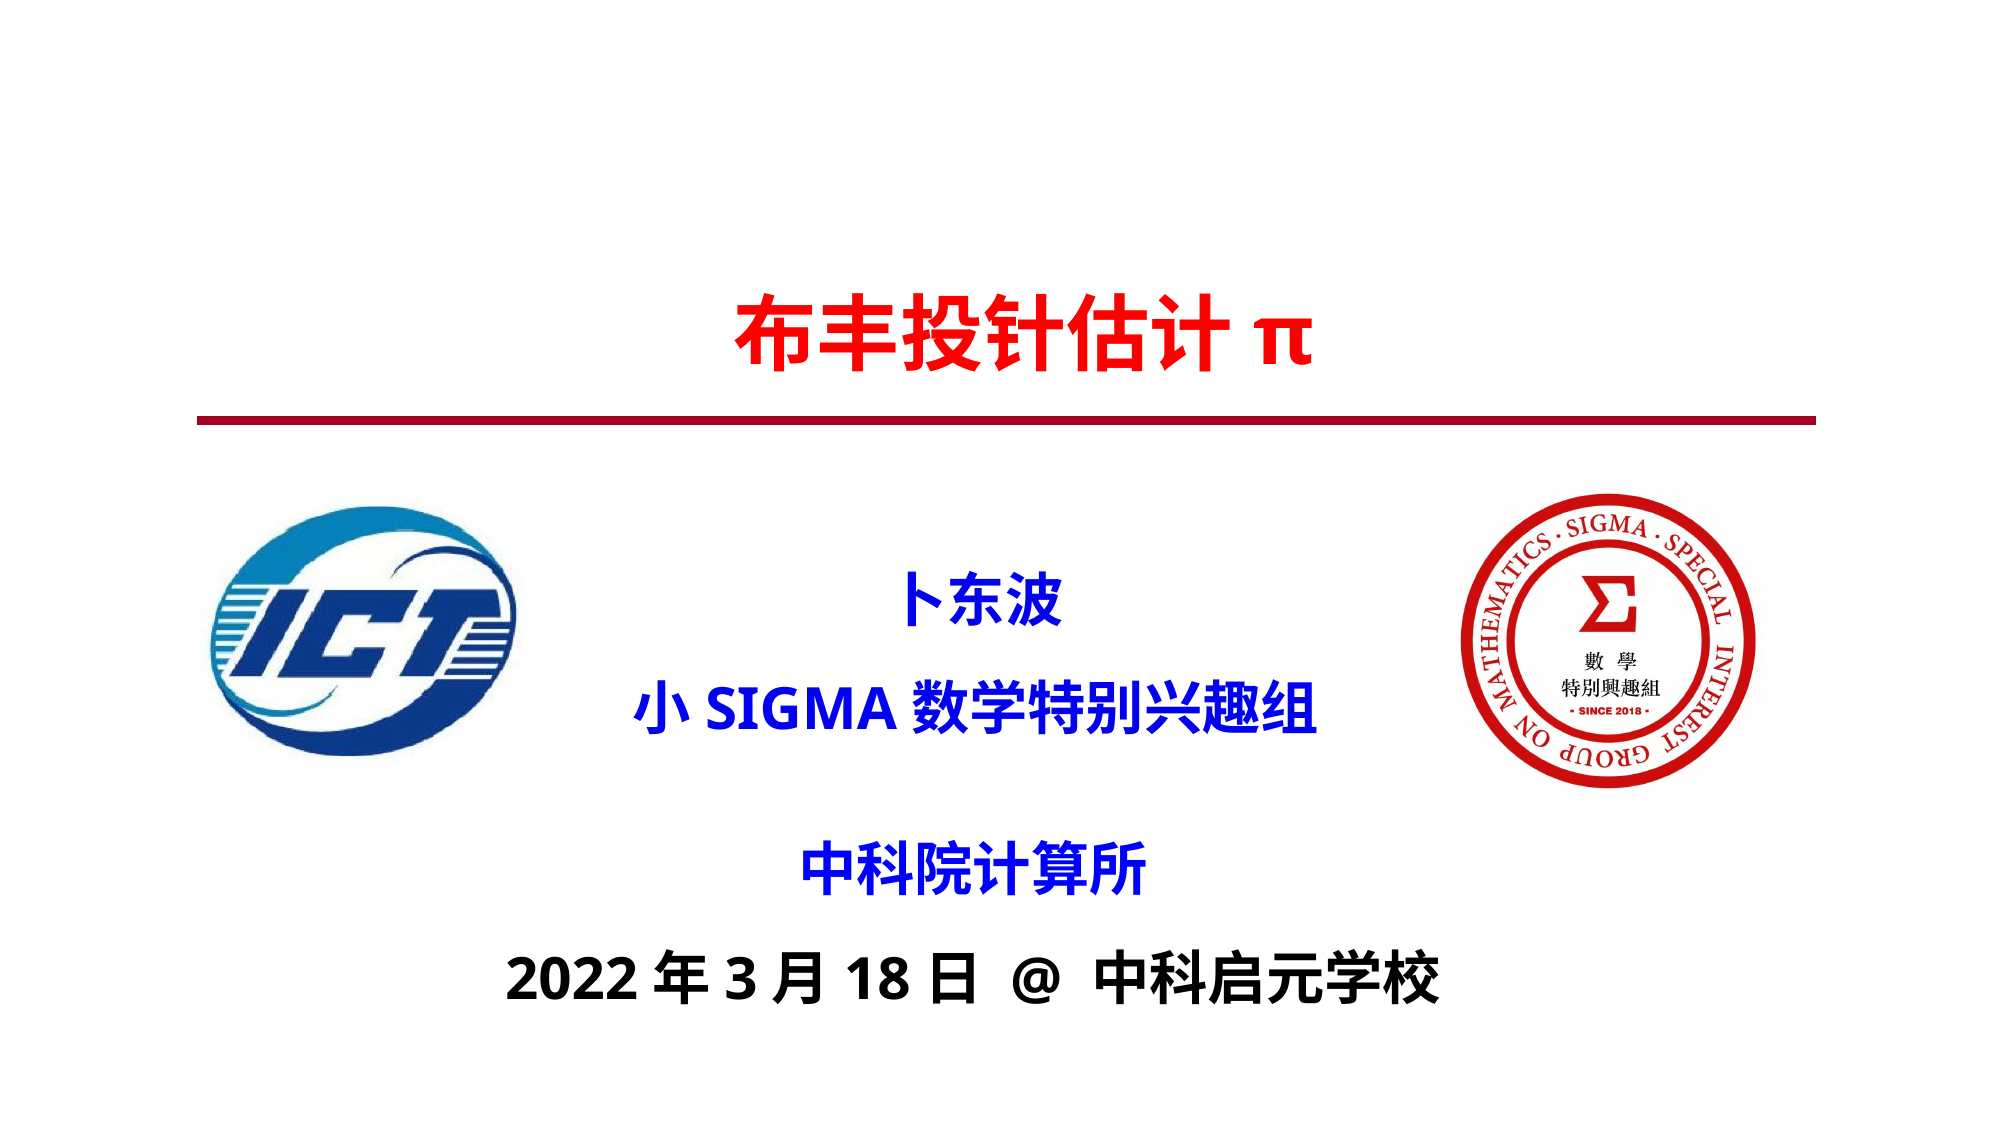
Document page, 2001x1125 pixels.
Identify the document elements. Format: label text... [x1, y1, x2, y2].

text_box 中科院计算所 2022年3月18日 @ 中科启元学校 [417, 786, 1529, 1125]
text_box 卜东波 小SIGMA数学特别兴趣组 [535, 516, 1447, 786]
picture [1452, 488, 1764, 800]
text_box 布丰投针估计π [232, 451, 1817, 605]
picture [196, 459, 532, 794]
